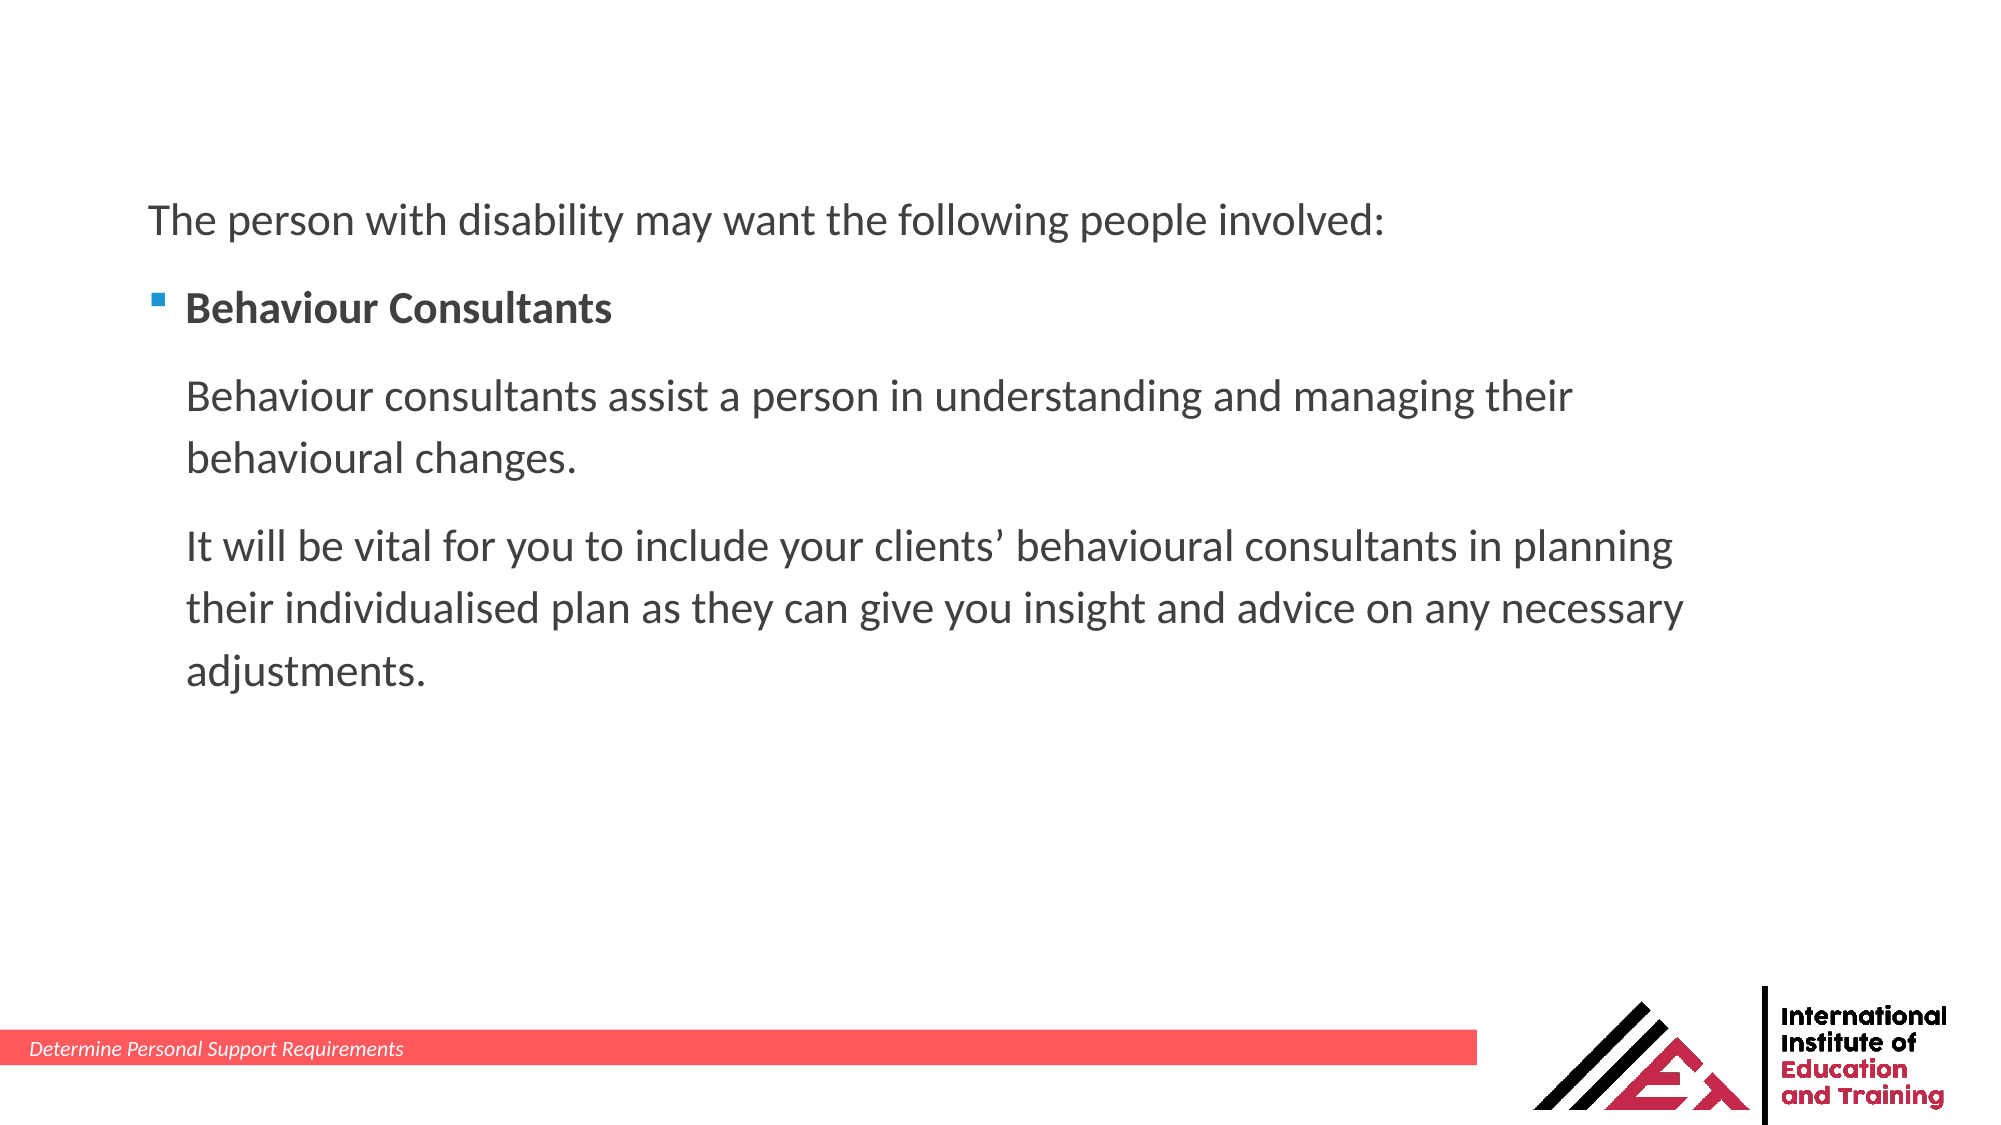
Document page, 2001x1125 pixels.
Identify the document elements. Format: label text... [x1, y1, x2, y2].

list The person with disability may want the following people involved: Behaviour Consultants Behaviour consultants assist a person in understanding and managing their behavioural changes. It will be vital for you to include your clients’ behavioural consultants in planning their individualised plan as they can give you insight and advice on any necessary adjustments. [132, 174, 1788, 889]
picture [1533, 986, 1946, 1125]
text_box Determine Personal Support Requirements [0, 1029, 1478, 1066]
